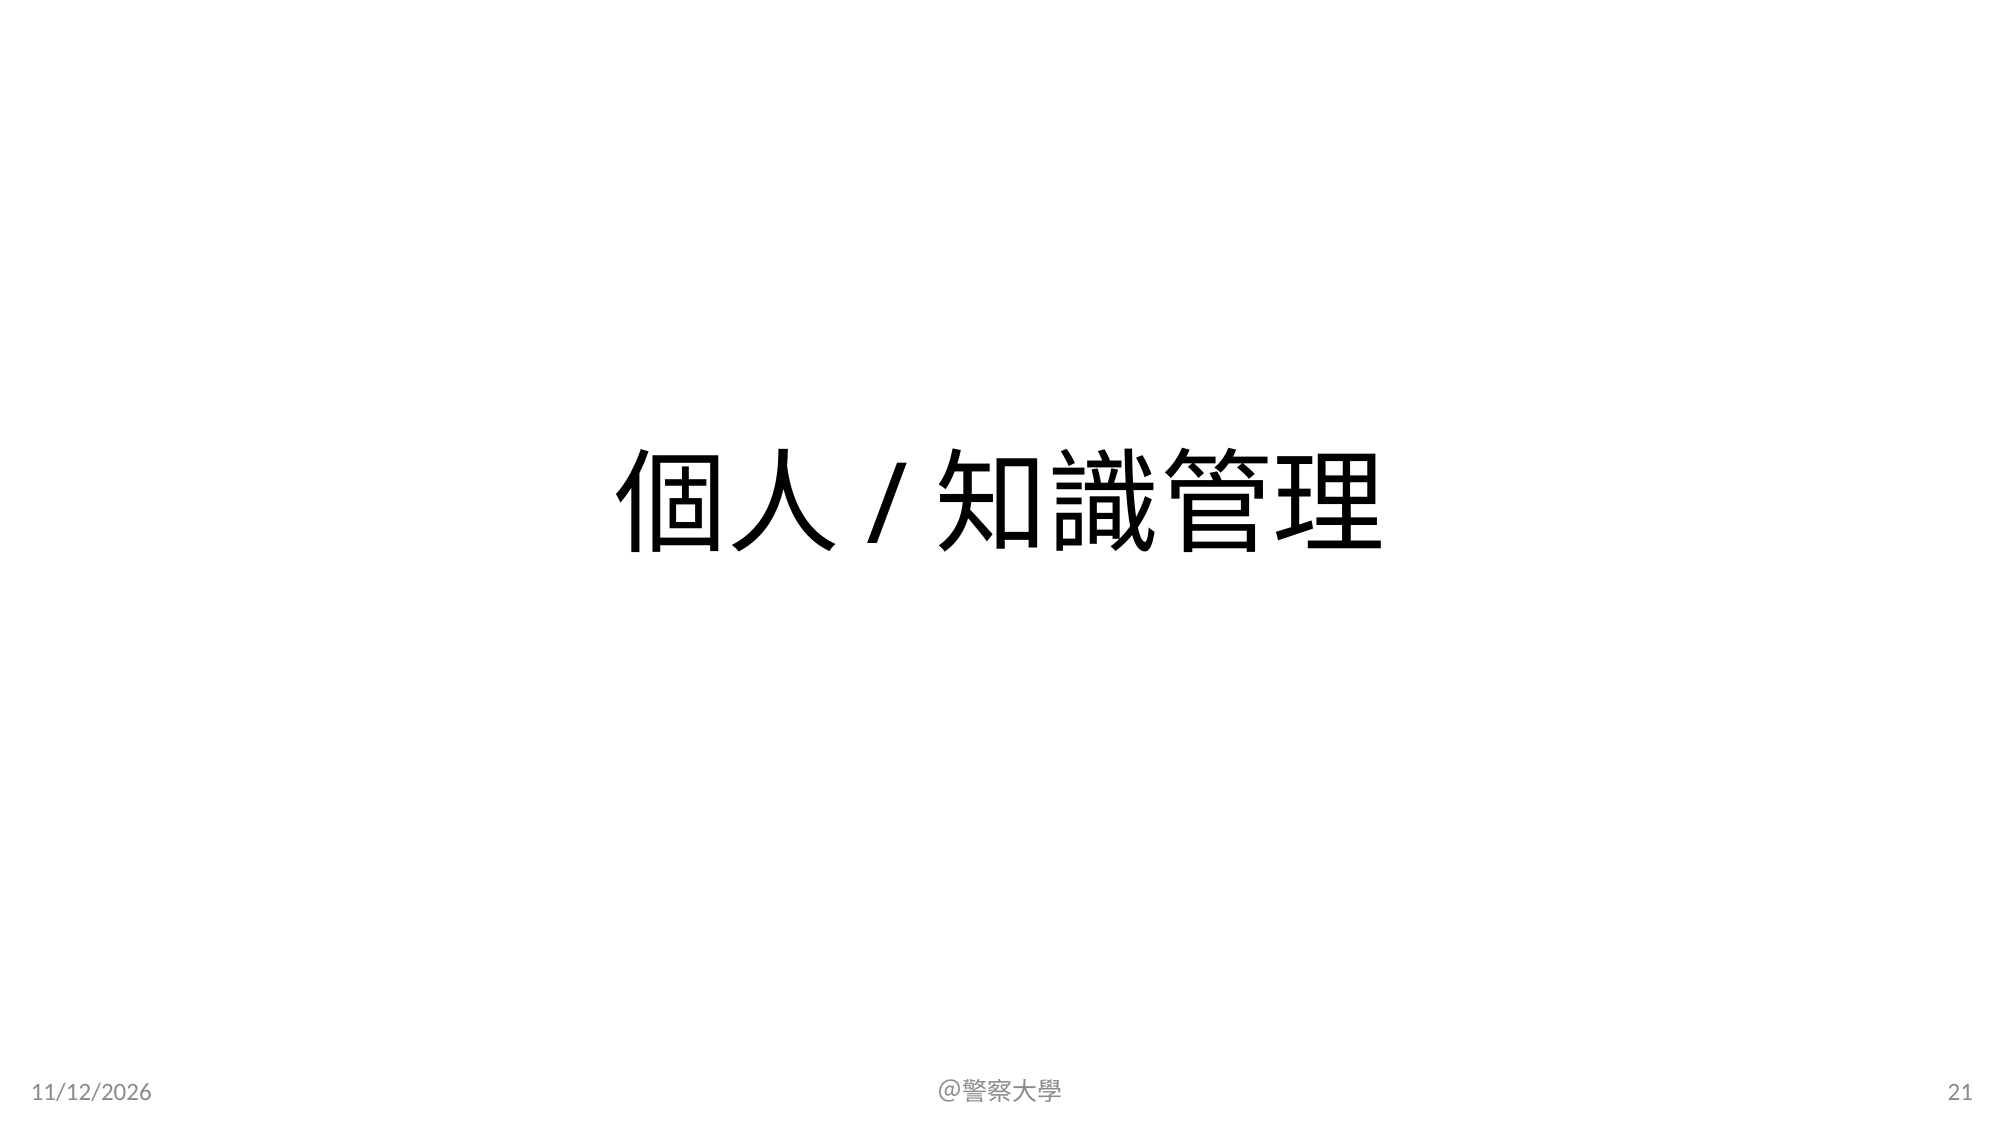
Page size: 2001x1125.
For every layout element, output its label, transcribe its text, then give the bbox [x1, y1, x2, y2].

title 個人/知識管理 [249, 184, 1750, 576]
slide_number 21 [1538, 1060, 1989, 1121]
footer ＠警察大學 [662, 1060, 1338, 1121]
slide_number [15, 1060, 466, 1121]
